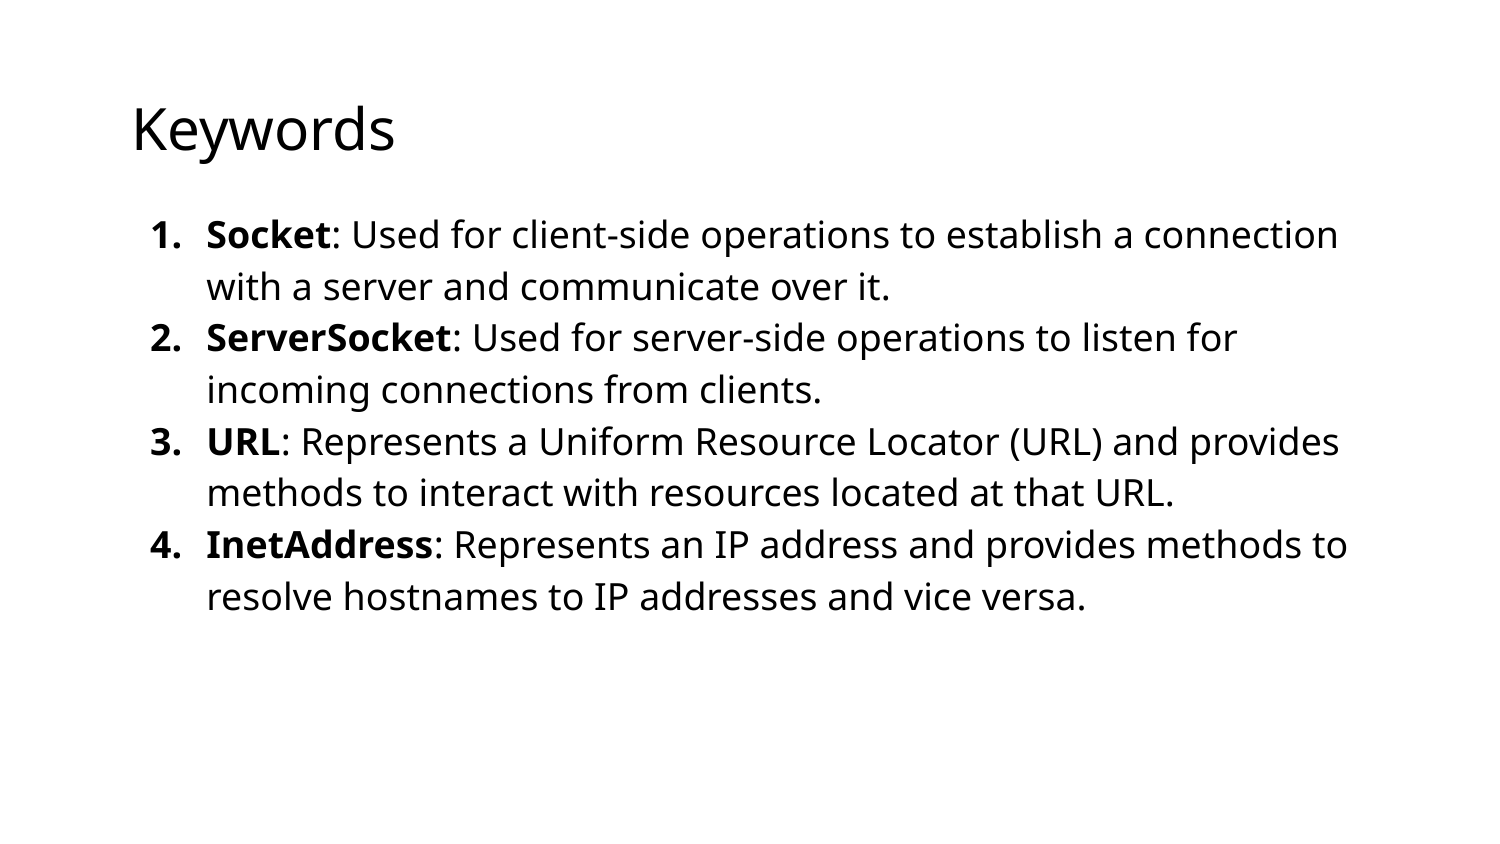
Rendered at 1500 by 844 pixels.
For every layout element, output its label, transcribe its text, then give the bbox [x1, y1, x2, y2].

title Keywords [116, 88, 1384, 167]
list Socket: Used for client-side operations to establish a connection with a server and communicate over it. ServerSocket: Used for server-side operations to listen for incoming connections from clients. URL: Represents a Uniform Resource Locator (URL) and provides methods to interact with resources located at that URL. InetAddress: Represents an IP address and provides methods to resolve hostnames to IP addresses and vice versa. [116, 189, 1384, 756]
